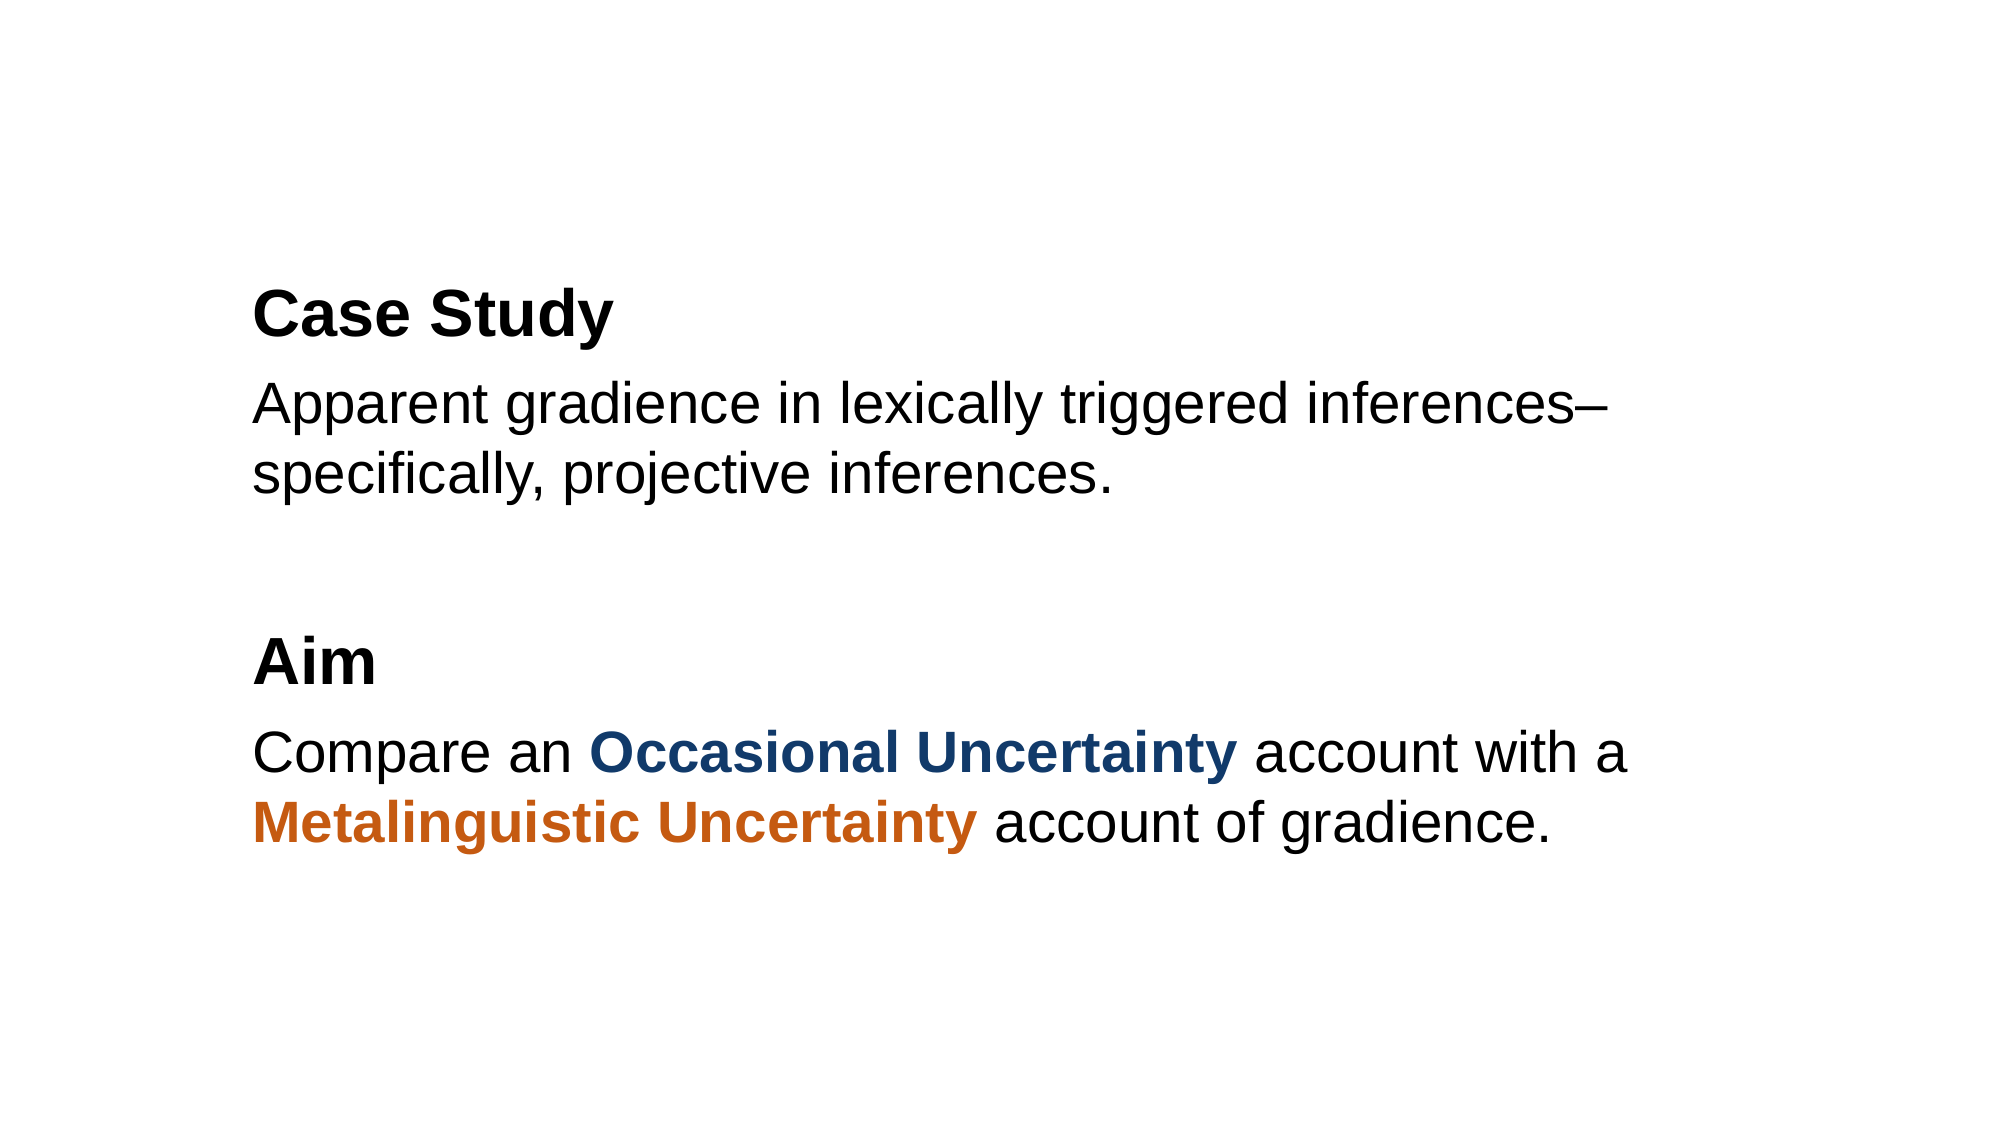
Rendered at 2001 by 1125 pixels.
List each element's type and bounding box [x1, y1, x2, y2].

text_box [237, 610, 1763, 863]
text_box [237, 262, 1763, 515]
